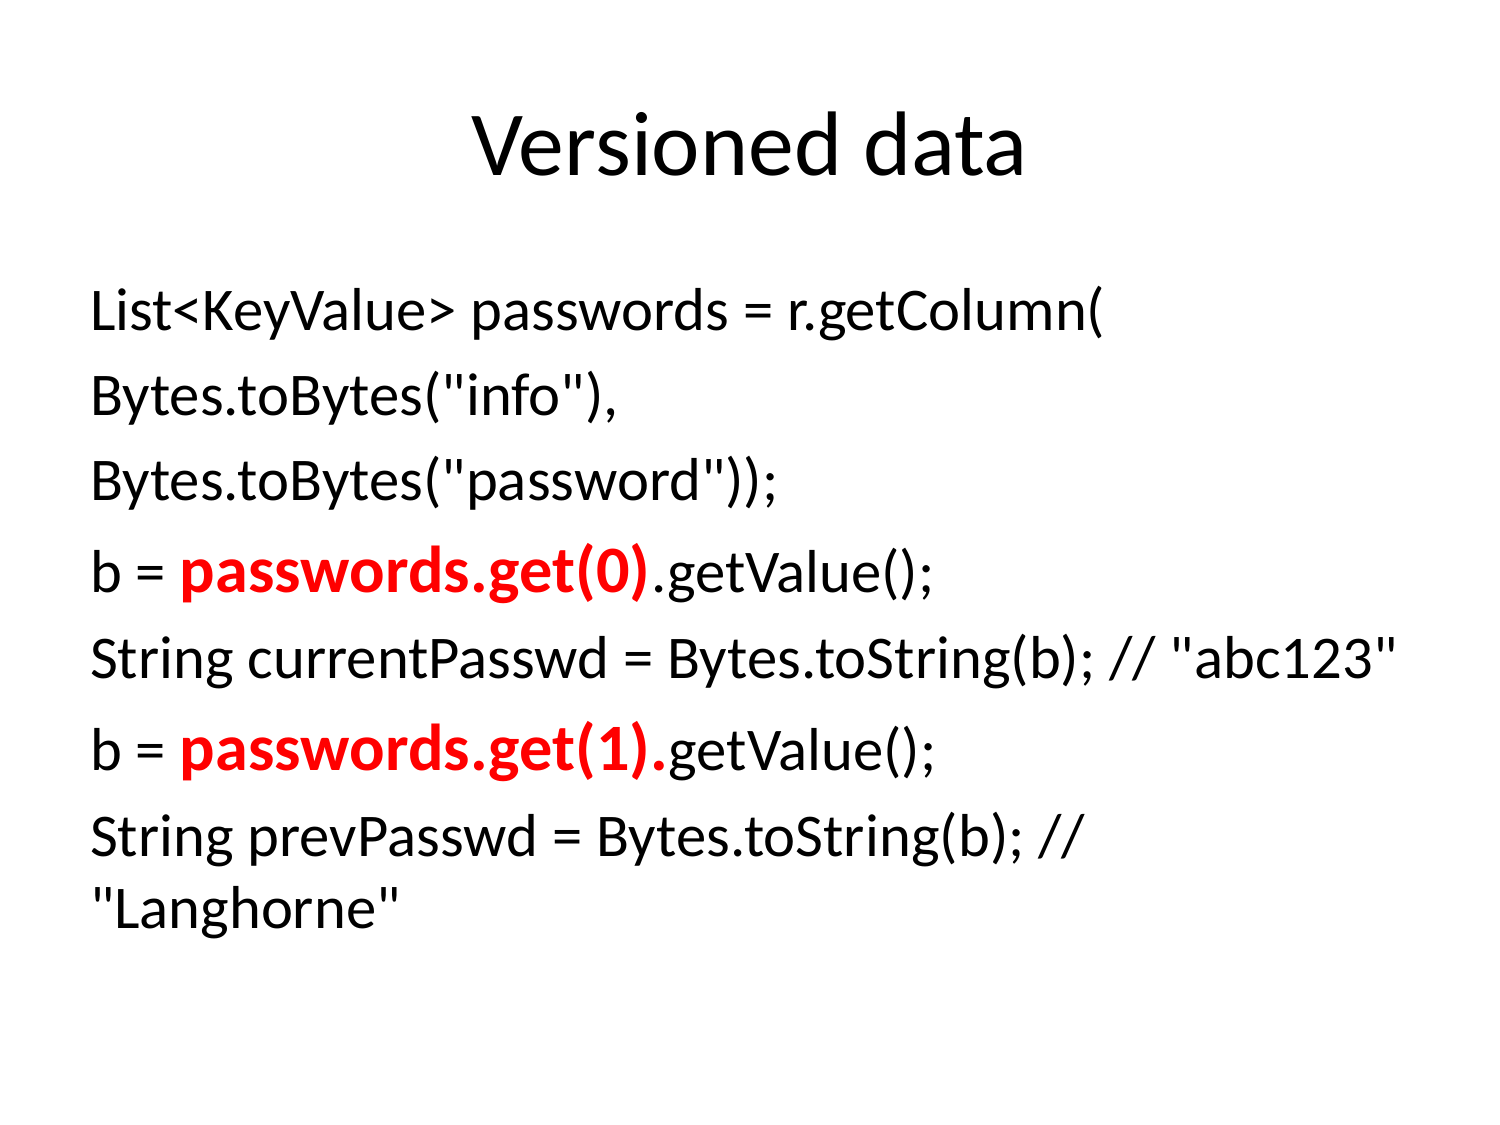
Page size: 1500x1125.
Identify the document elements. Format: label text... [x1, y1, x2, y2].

list List<KeyValue> passwords = r.getColumn( Bytes.toBytes("info"), Bytes.toBytes("password")); b = passwords.get(0).getValue(); String currentPasswd = Bytes.toString(b); // "abc123" b = passwords.get(1).getValue(); String prevPasswd = Bytes.toString(b); // "Langhorne" [75, 262, 1425, 1005]
title Versioned data [75, 45, 1425, 233]
